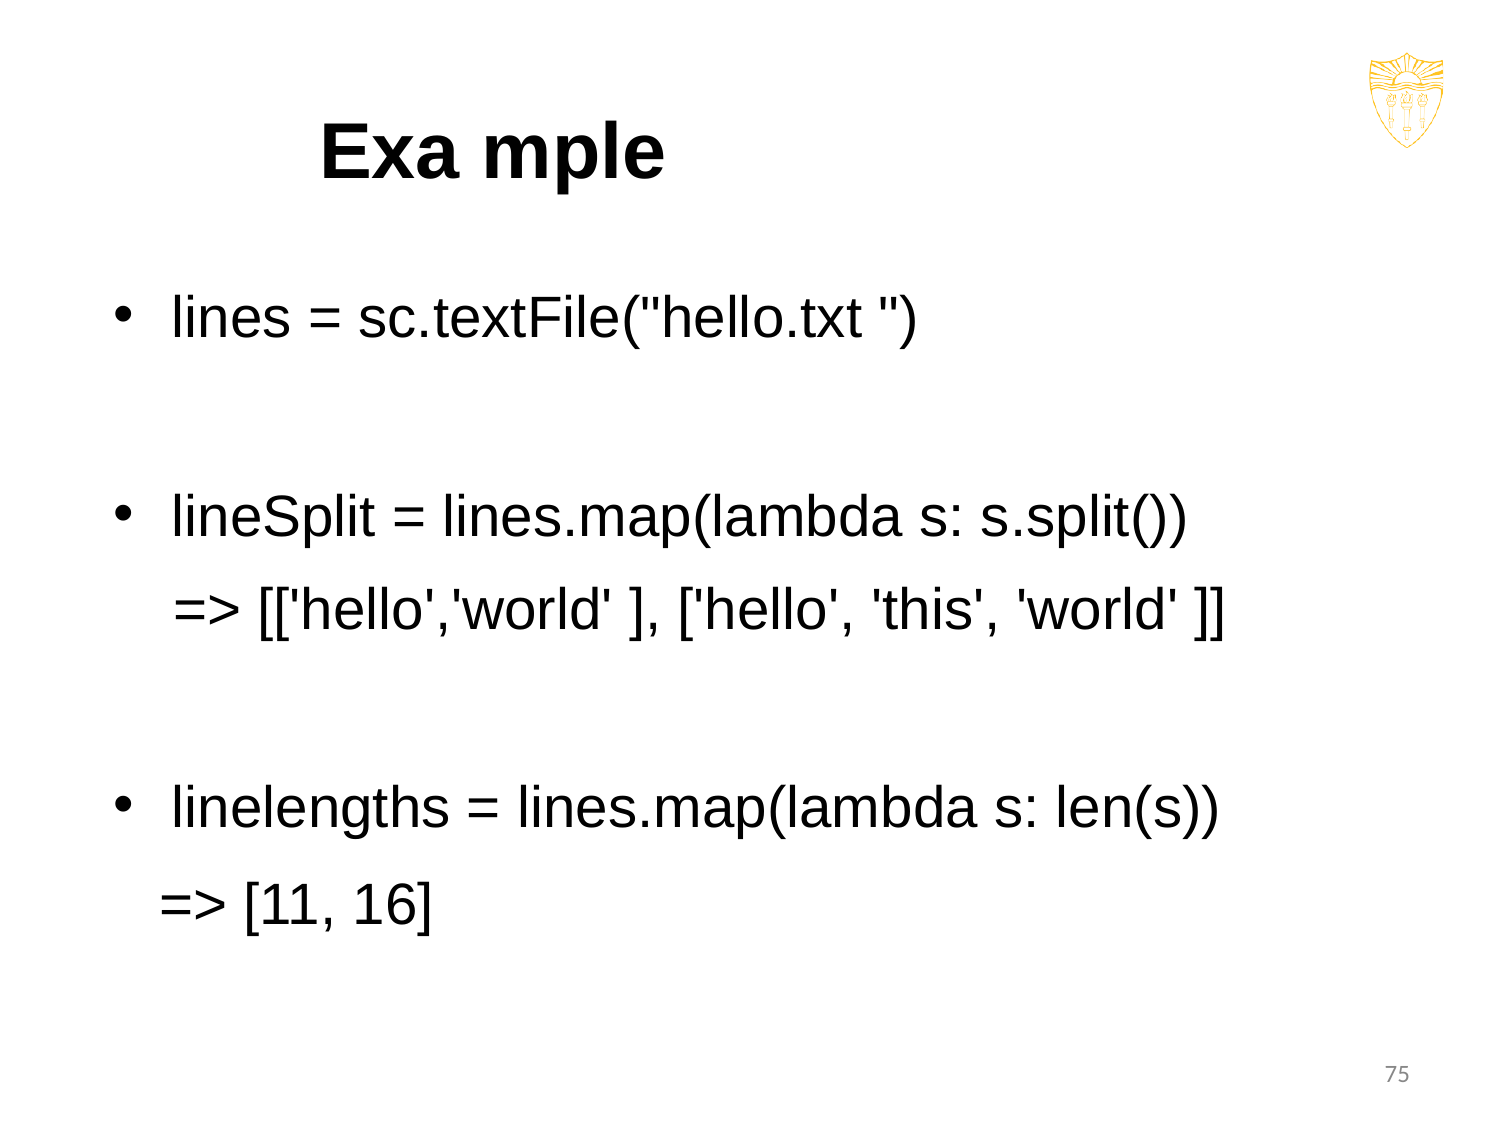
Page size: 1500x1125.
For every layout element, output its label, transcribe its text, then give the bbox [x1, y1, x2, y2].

slide_number 75 [1074, 738, 1425, 1125]
text_box Exa mple [317, 99, 843, 195]
picture [1369, 52, 1444, 148]
text_box lines = sc.textFile("hello.txt ") lineSplit = lines.map(lambda s: s.split()) => [['hello','world' ], ['hello', 'this', 'world' ]] linelengths = lines.map(lambda s: len(s)) => [11, 16] [111, 278, 1460, 936]
